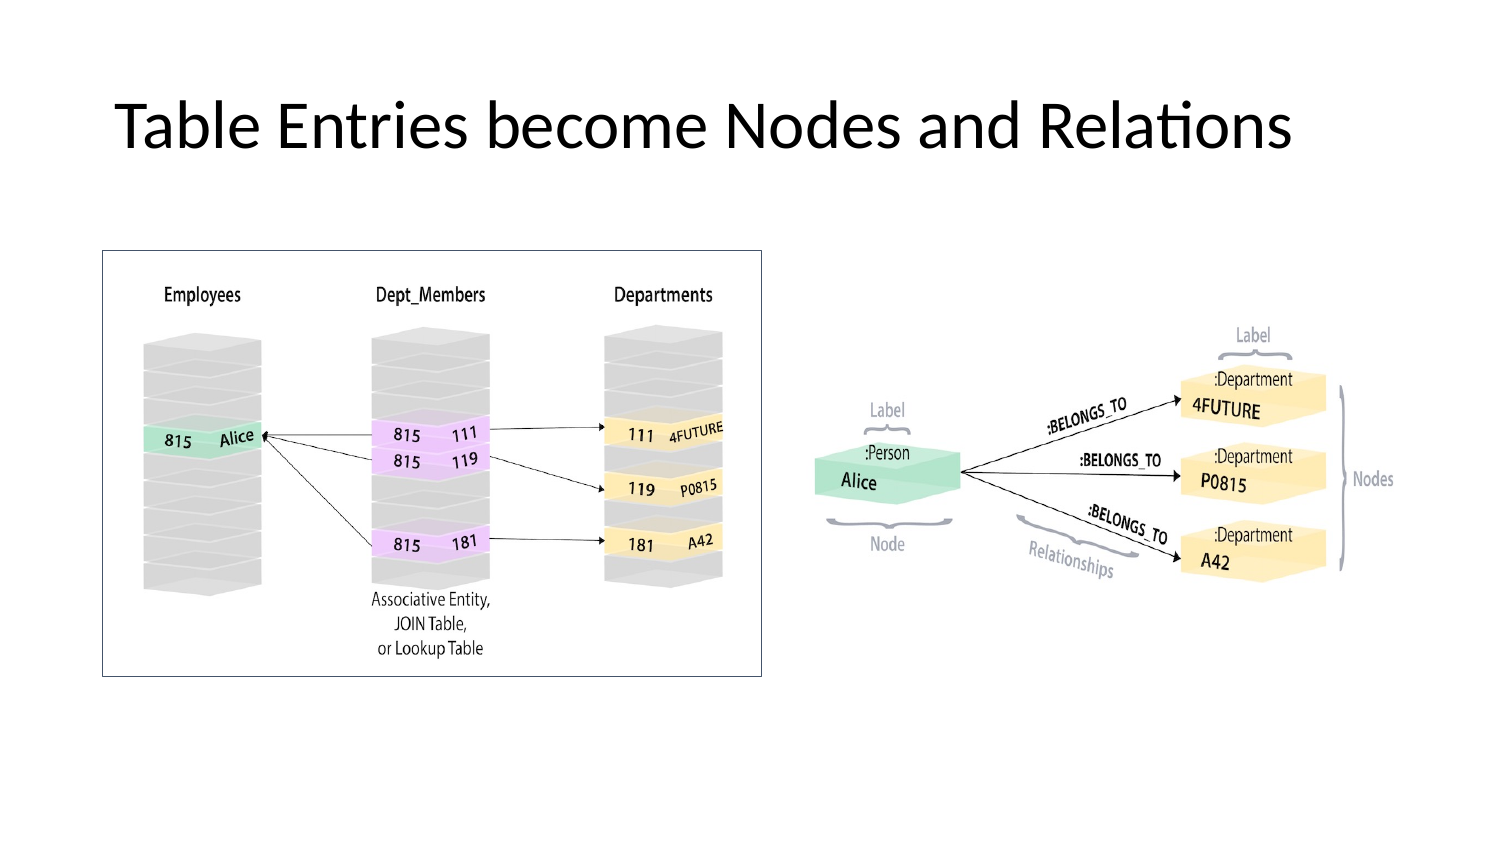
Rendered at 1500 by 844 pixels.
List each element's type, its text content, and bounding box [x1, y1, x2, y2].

title Table Entries become Nodes and Relations [103, 44, 1397, 208]
picture [770, 285, 1429, 642]
picture [102, 250, 761, 676]
